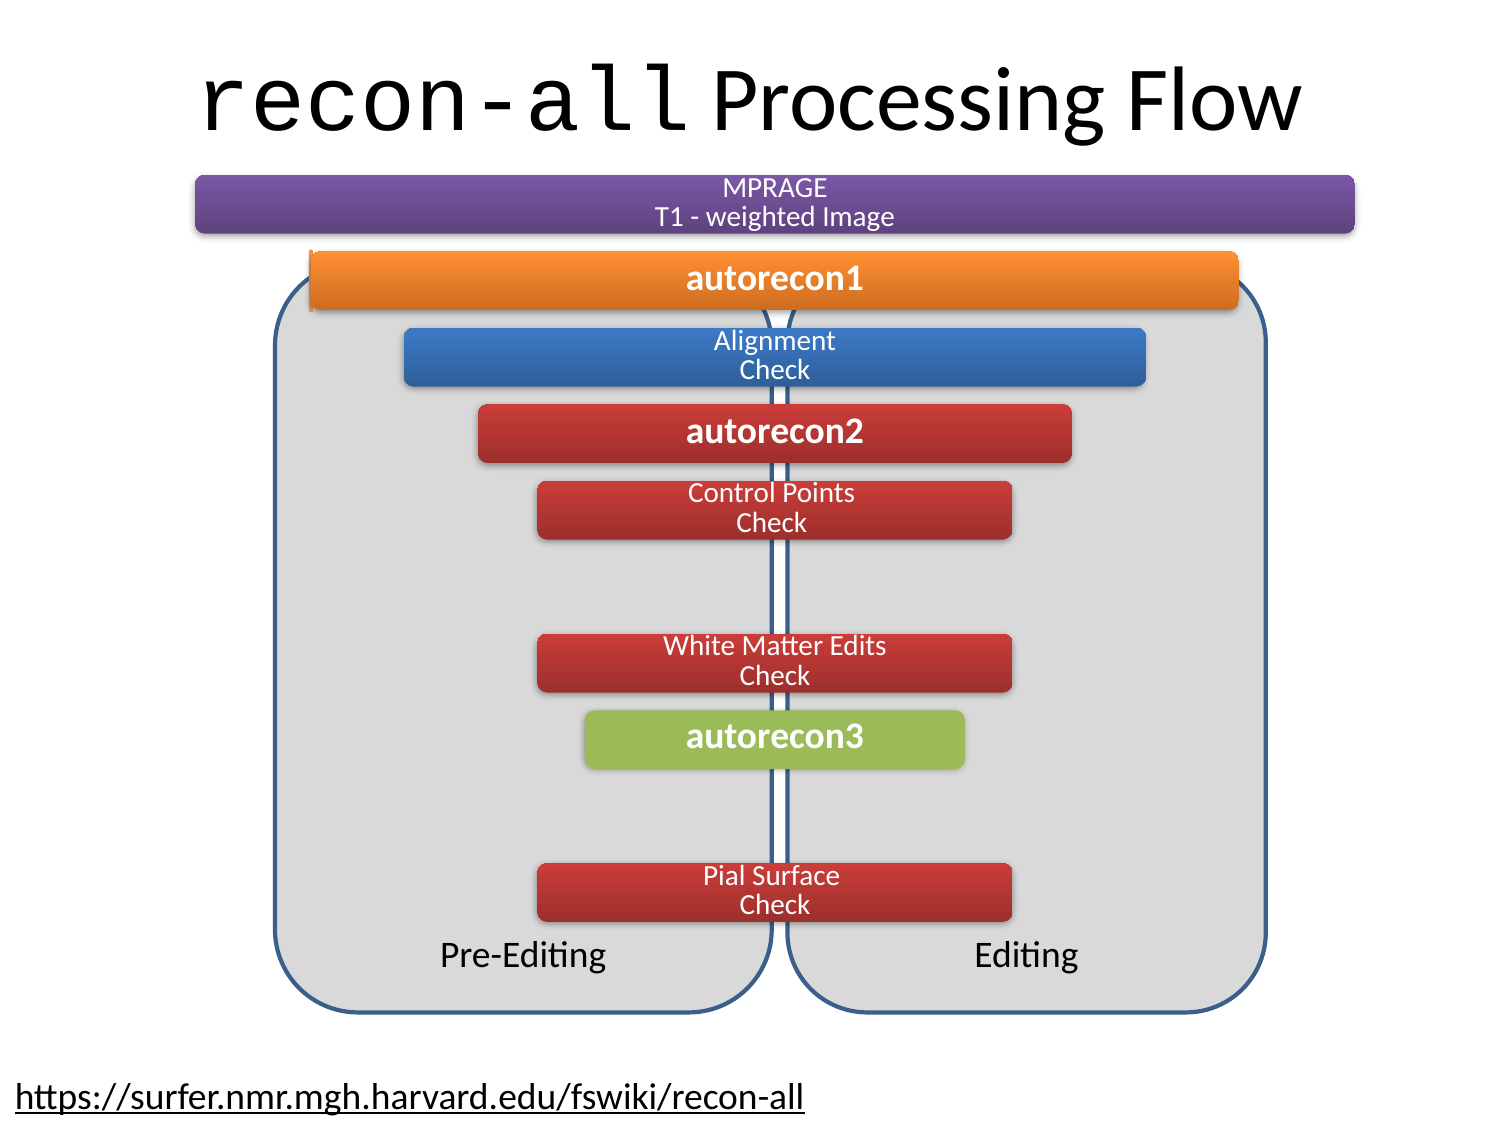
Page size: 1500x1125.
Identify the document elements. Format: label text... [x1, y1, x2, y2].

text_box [49, 174, 1500, 1076]
text_box https://surfer.nmr.mgh.harvard.edu/fswiki/recon-all [0, 1064, 1013, 1125]
title recon-all Processing Flow [75, 0, 1425, 174]
